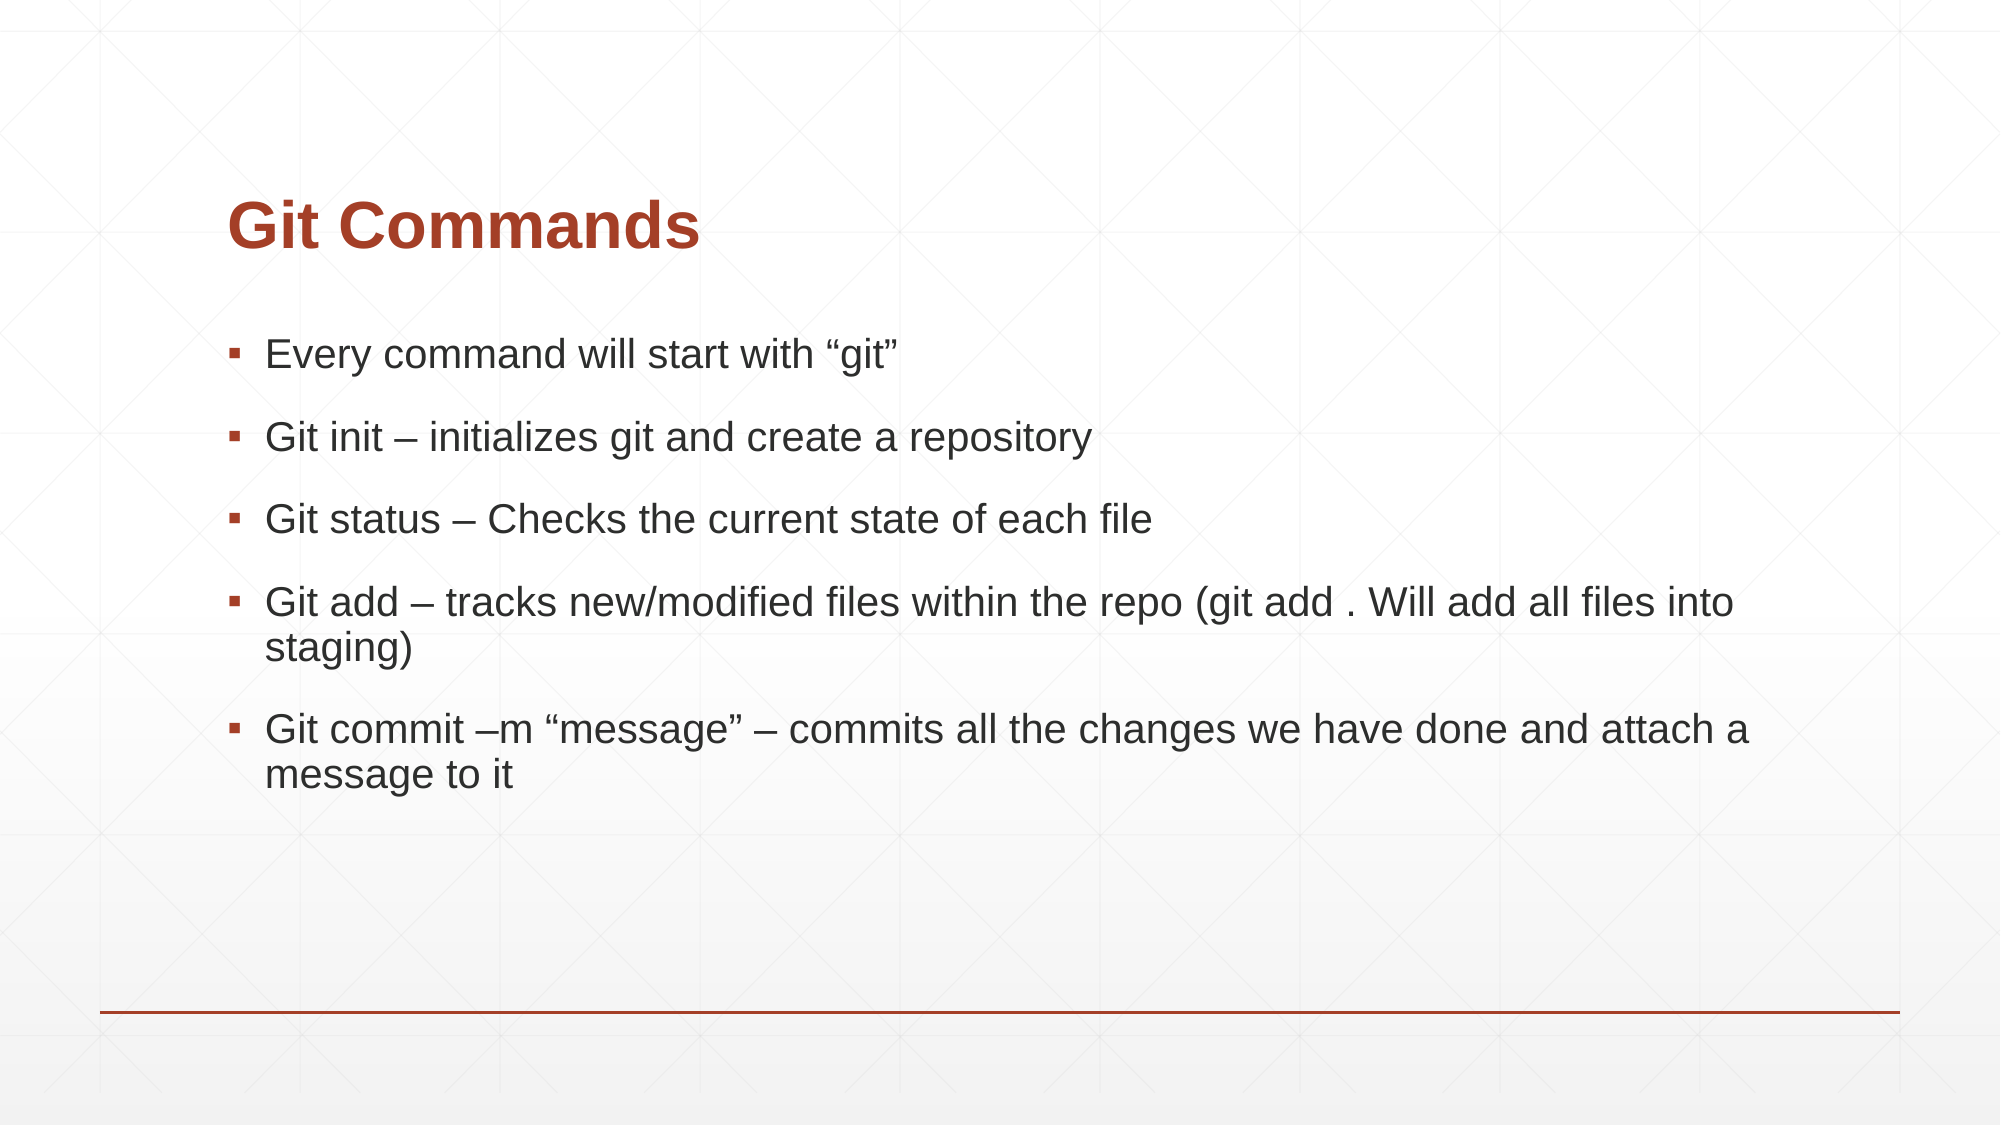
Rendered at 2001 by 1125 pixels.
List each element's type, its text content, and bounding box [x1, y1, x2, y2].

list Every command will start with “git” Git init – initializes git and create a repository Git status – Checks the current state of each file Git add – tracks new/modified files within the repo (git add . Will add all files into staging) Git commit –m “message” – commits all the changes we have done and attach a message to it [212, 324, 1788, 950]
title Git Commands [212, 82, 1788, 271]
